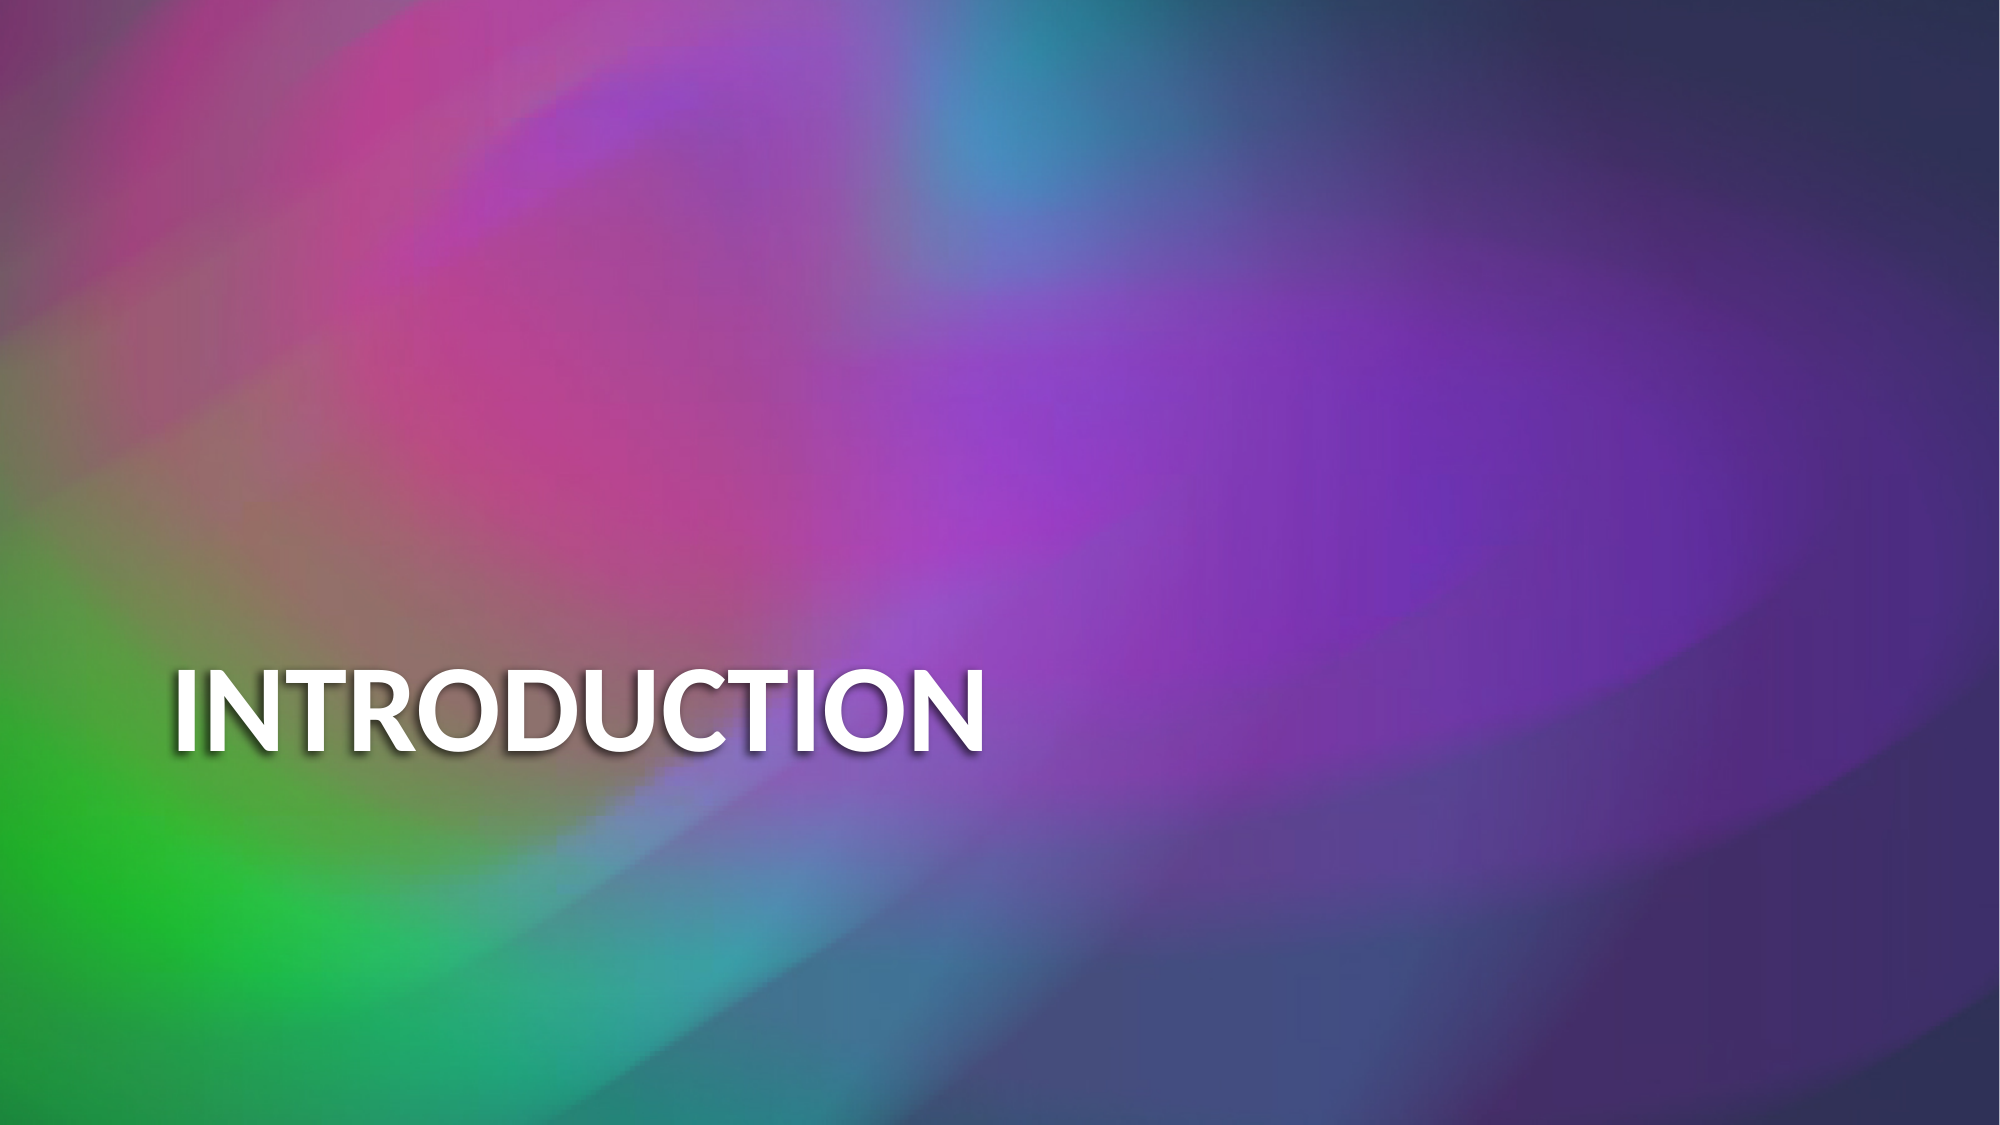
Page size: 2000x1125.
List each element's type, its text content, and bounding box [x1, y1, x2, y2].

title Introduction [149, 562, 1850, 786]
picture [0, 0, 2000, 1125]
